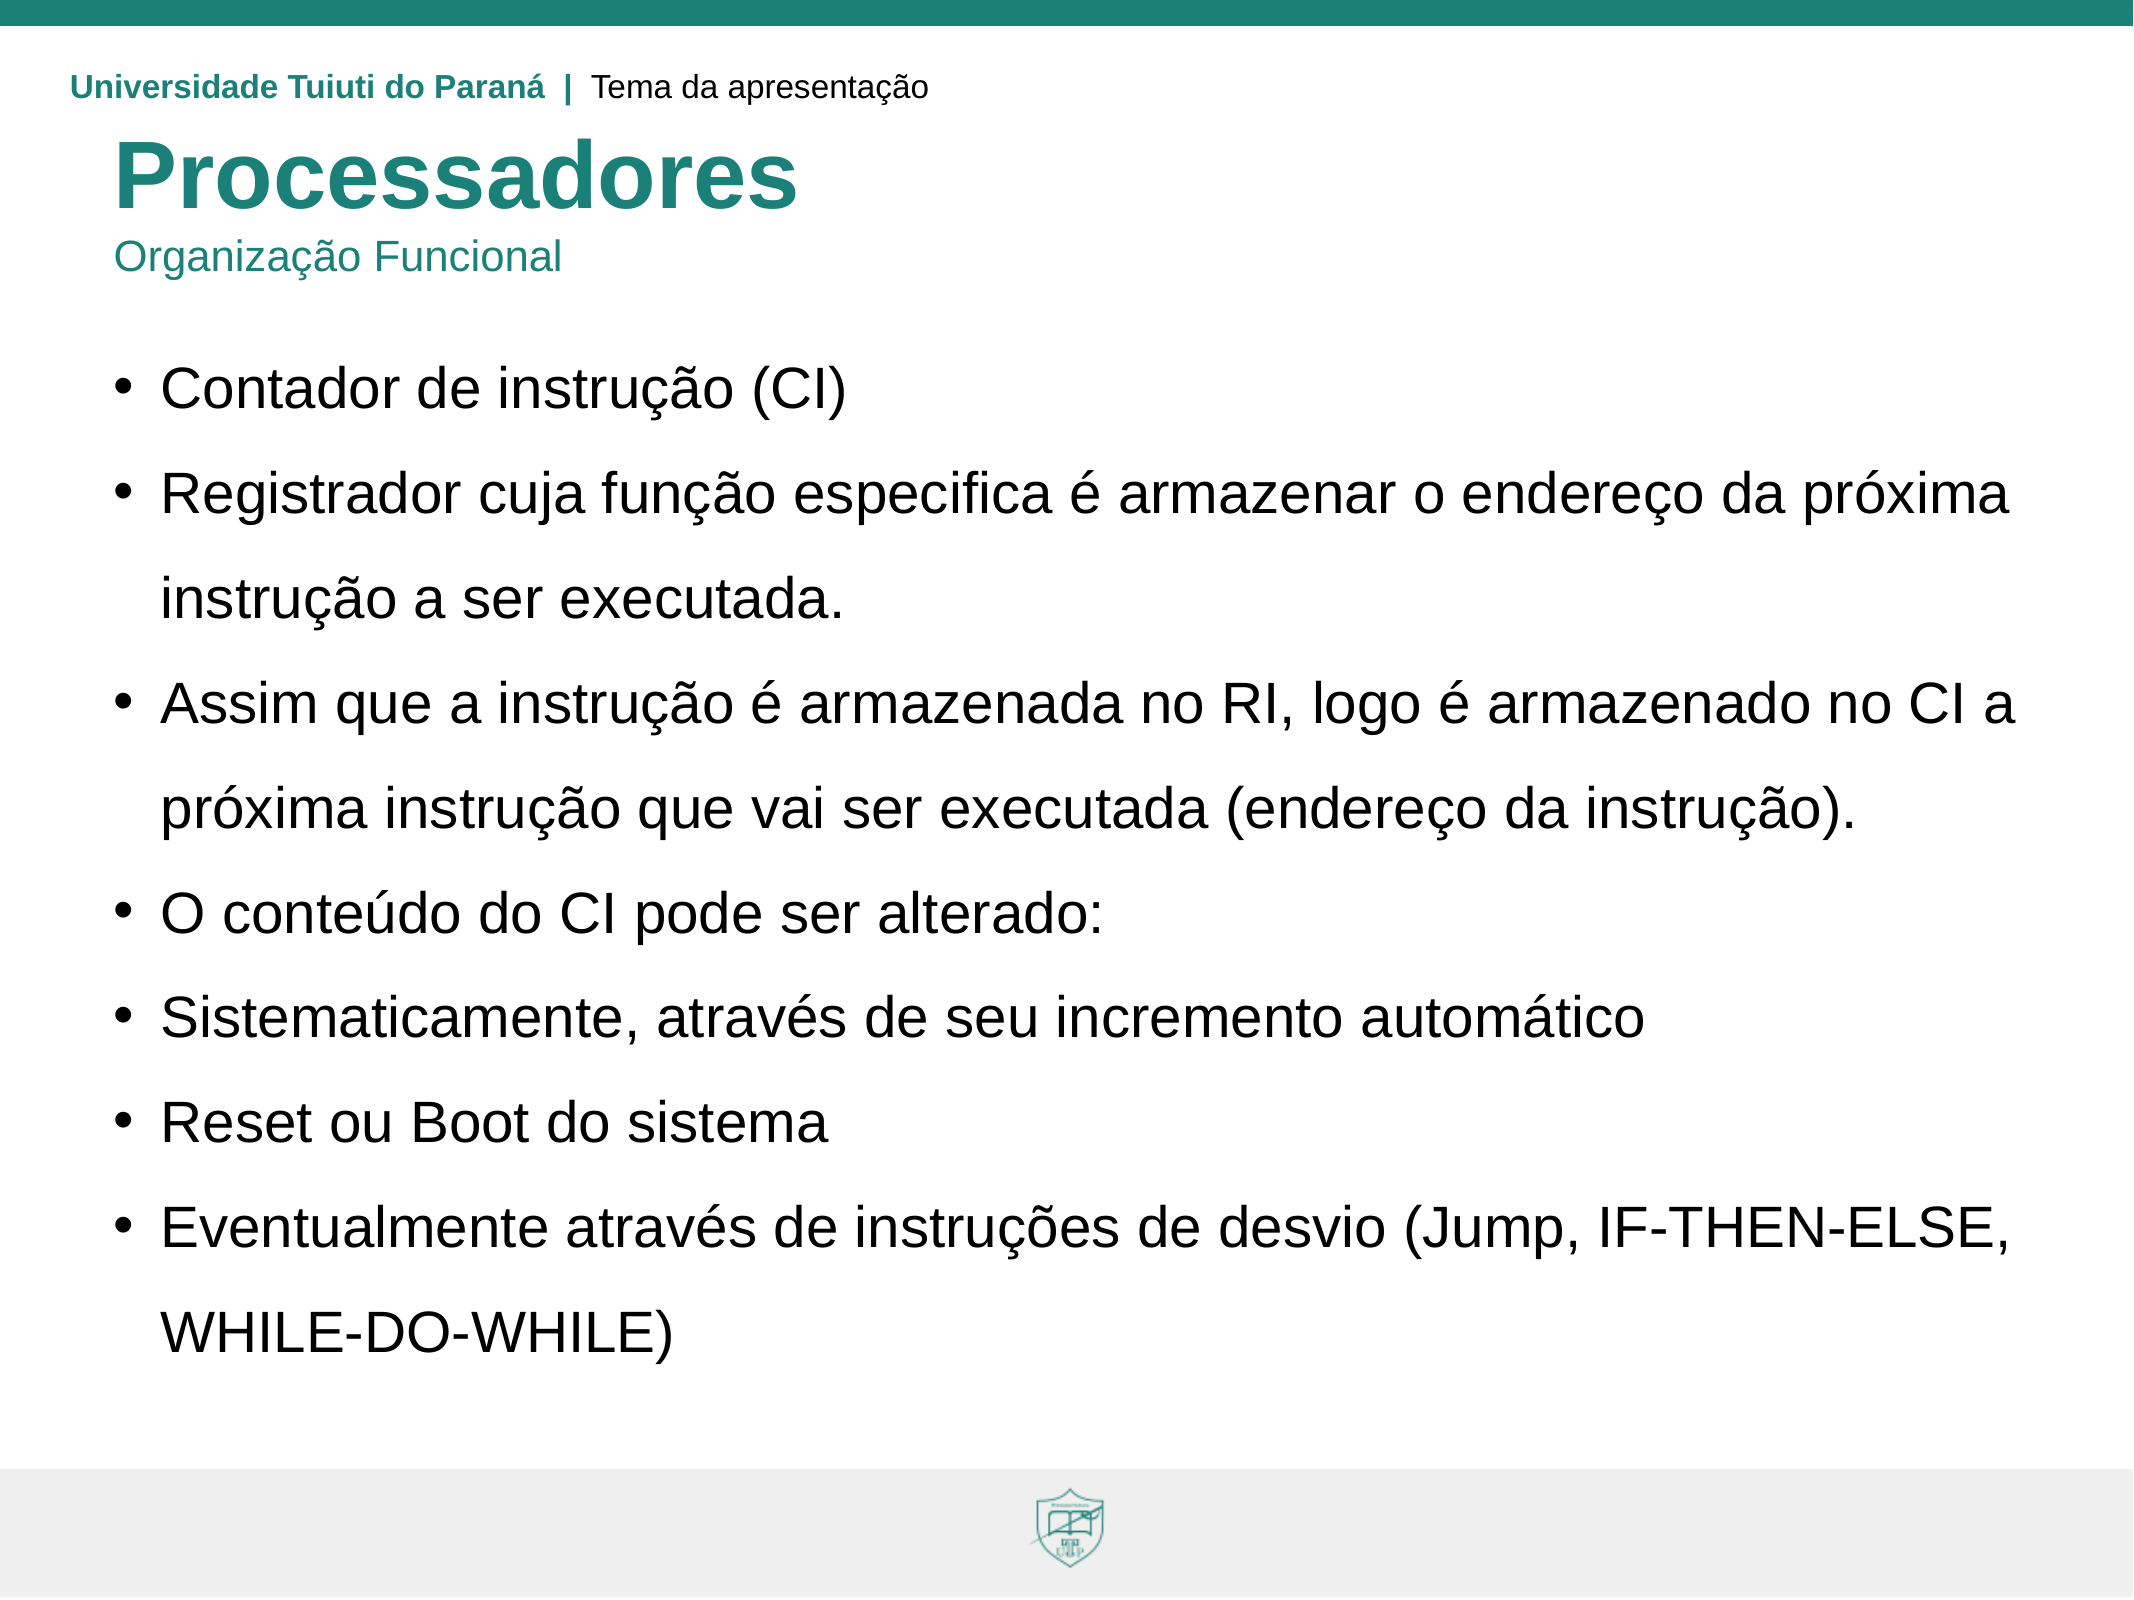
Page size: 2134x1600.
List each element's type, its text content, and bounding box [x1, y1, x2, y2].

picture [0, 0, 2134, 26]
text_box Universidade Tuiuti do Paraná | Tema da apresentação [63, 59, 936, 112]
picture [0, 1469, 2134, 1598]
text_box Processadores Organização Funcional Contador de instrução (CI) Registrador cuja função especifica é armazenar o endereço da próxima instrução a ser executada. Assim que a instrução é armazenada no RI, logo é armazenado no CI a próxima instrução que vai ser executada (endereço da instrução). O conteúdo do CI pode ser alterado: Sistematicamente, através de seu incremento automático Reset ou Boot do sistema Eventualmente através de instruções de desvio (Jump, IF-THEN-ELSE, WHILE-DO-WHILE) [107, 106, 2026, 1371]
